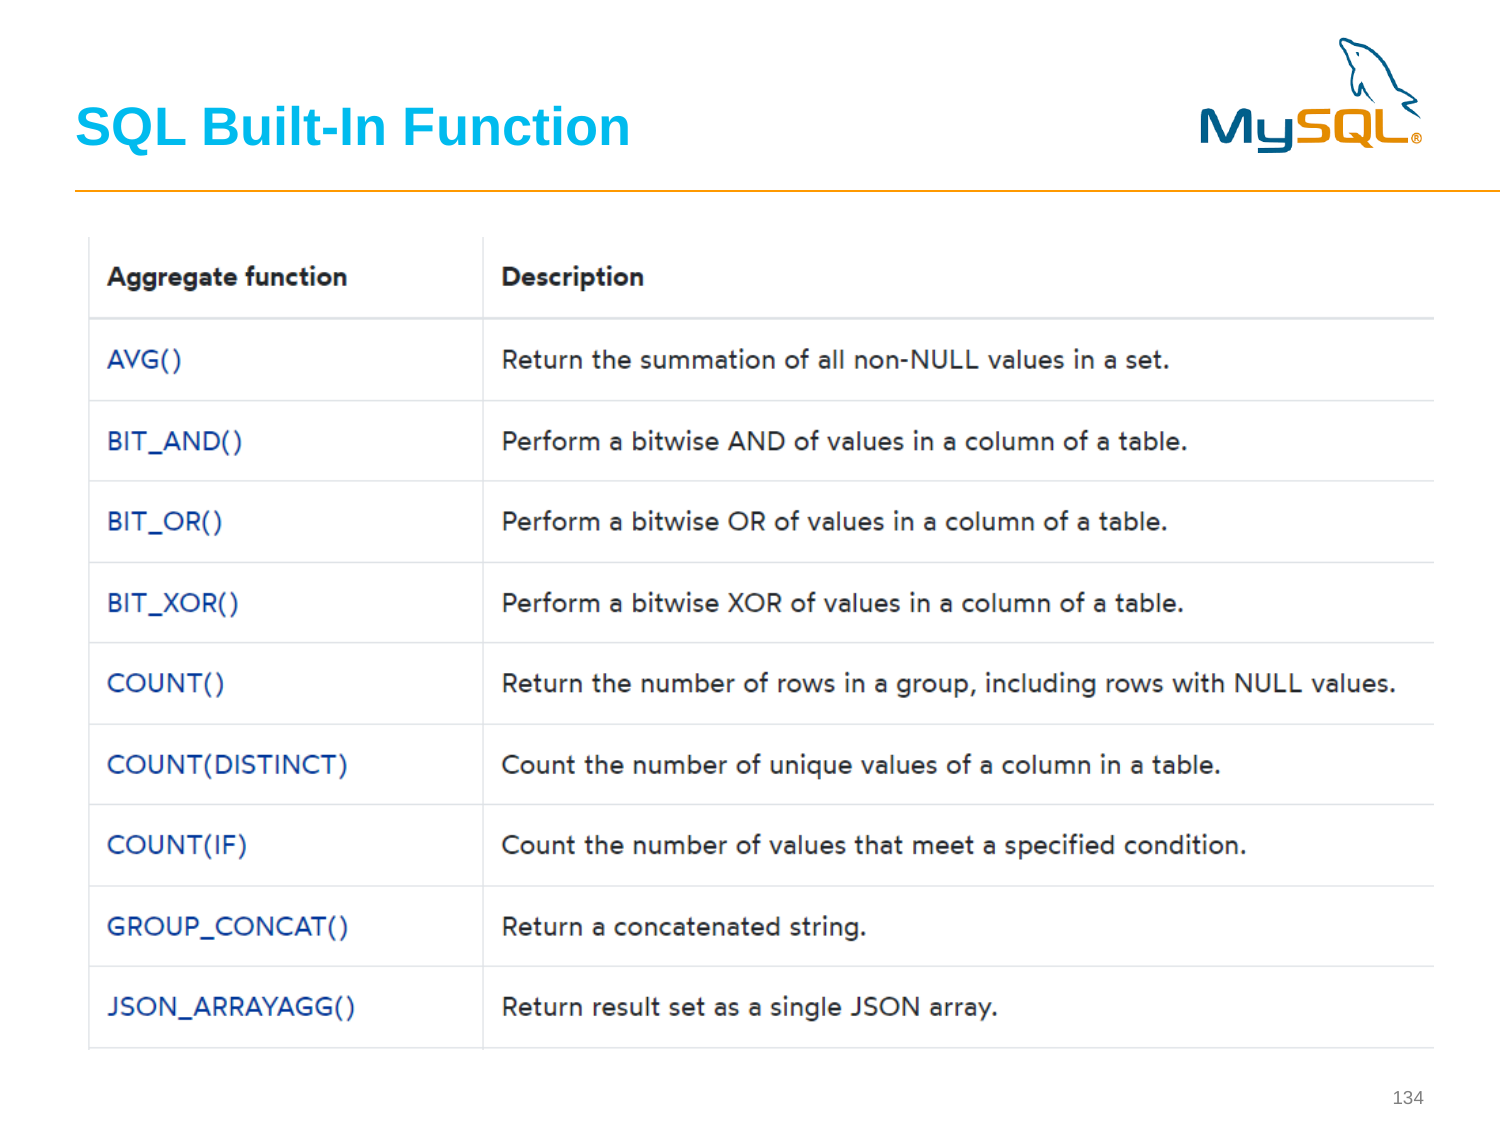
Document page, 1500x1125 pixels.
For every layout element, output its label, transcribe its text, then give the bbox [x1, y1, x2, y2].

title SQL Built-In Function [75, 27, 1422, 157]
picture [87, 237, 1435, 1051]
